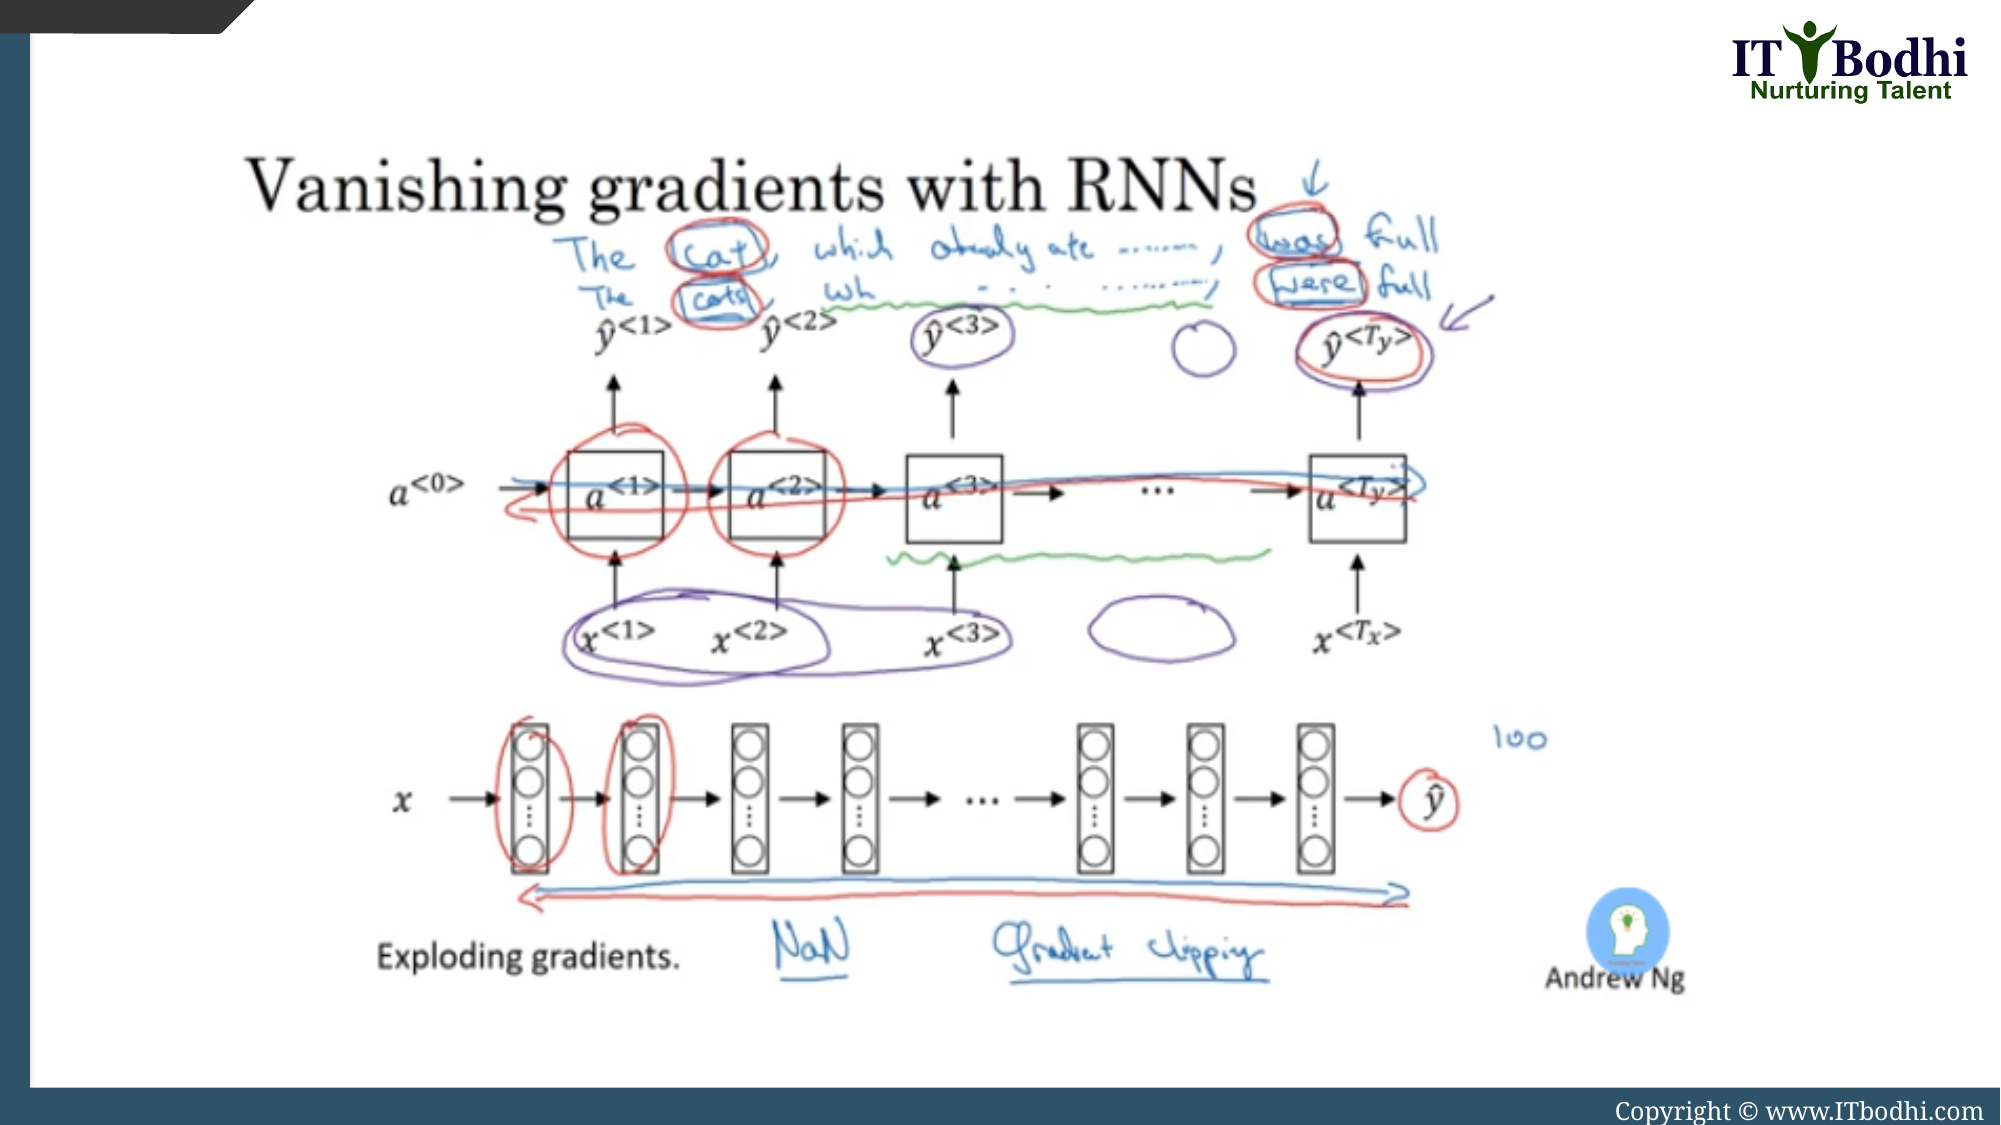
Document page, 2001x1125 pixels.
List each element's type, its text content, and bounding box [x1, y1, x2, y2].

picture [212, 137, 1713, 1013]
text_box Copyright © www.ITbodhi.com [0, 1087, 2000, 1125]
picture [1724, 15, 1976, 113]
